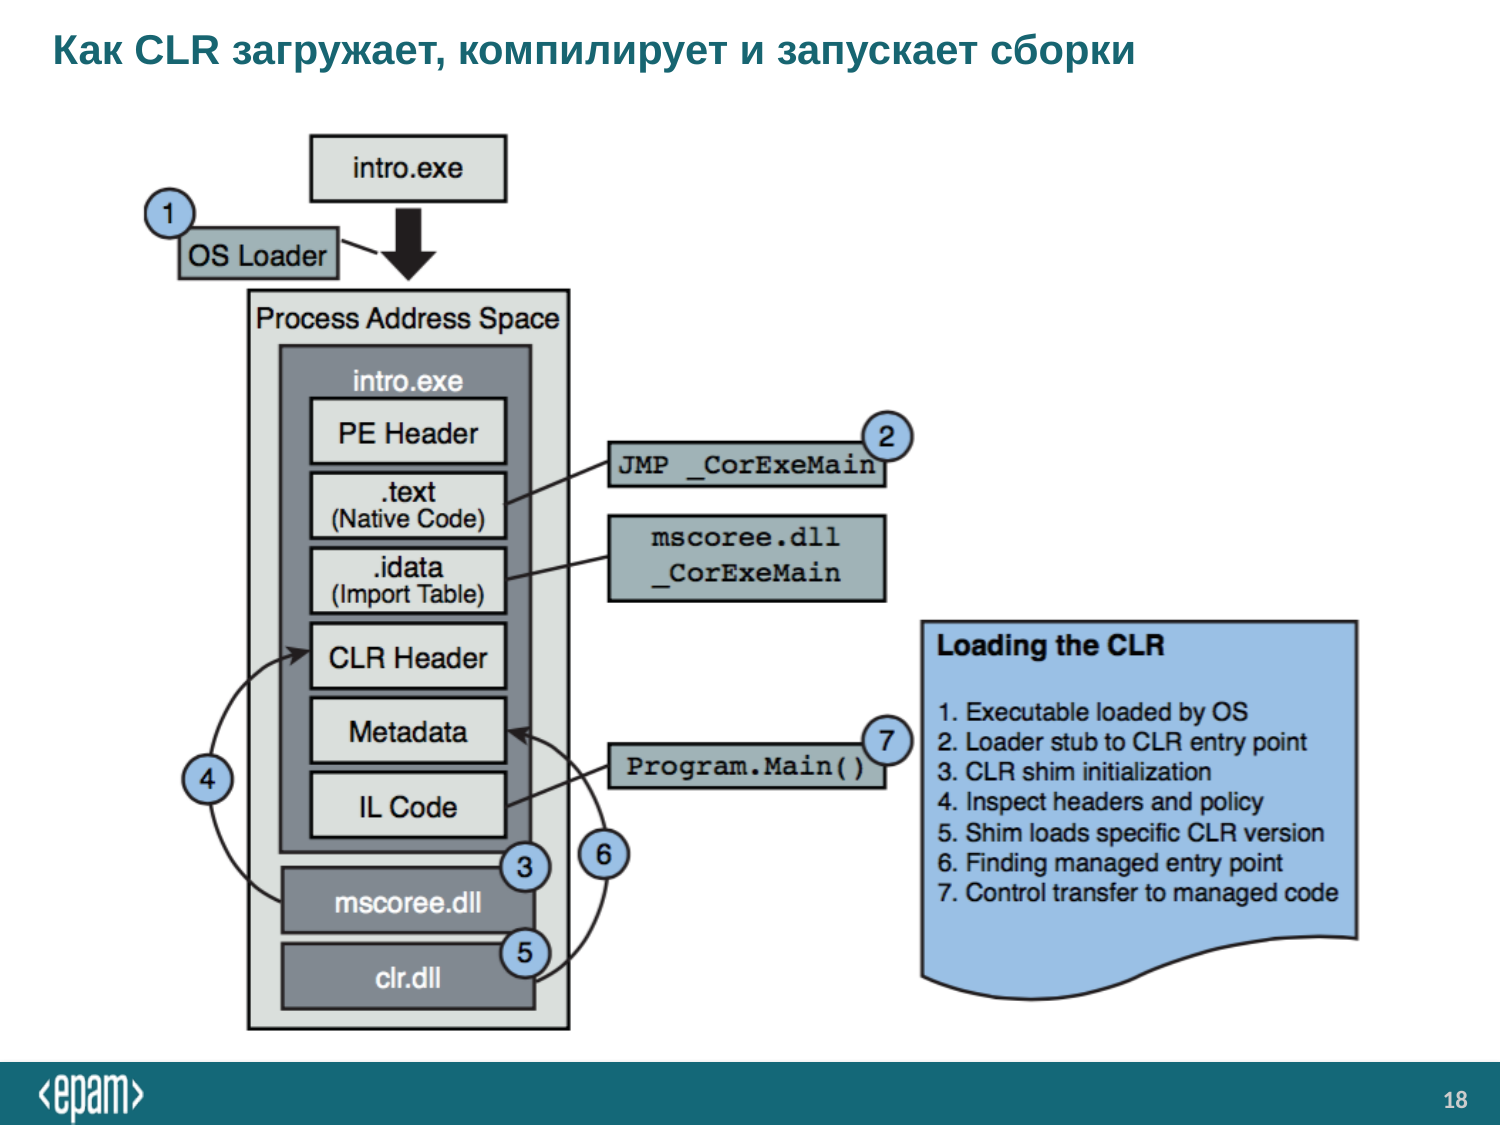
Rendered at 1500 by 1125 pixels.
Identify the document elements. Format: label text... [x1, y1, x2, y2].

picture [113, 113, 1387, 1046]
picture [38, 1074, 144, 1125]
title Как CLR загружает, компилирует и запускает сборки [0, 0, 1500, 95]
